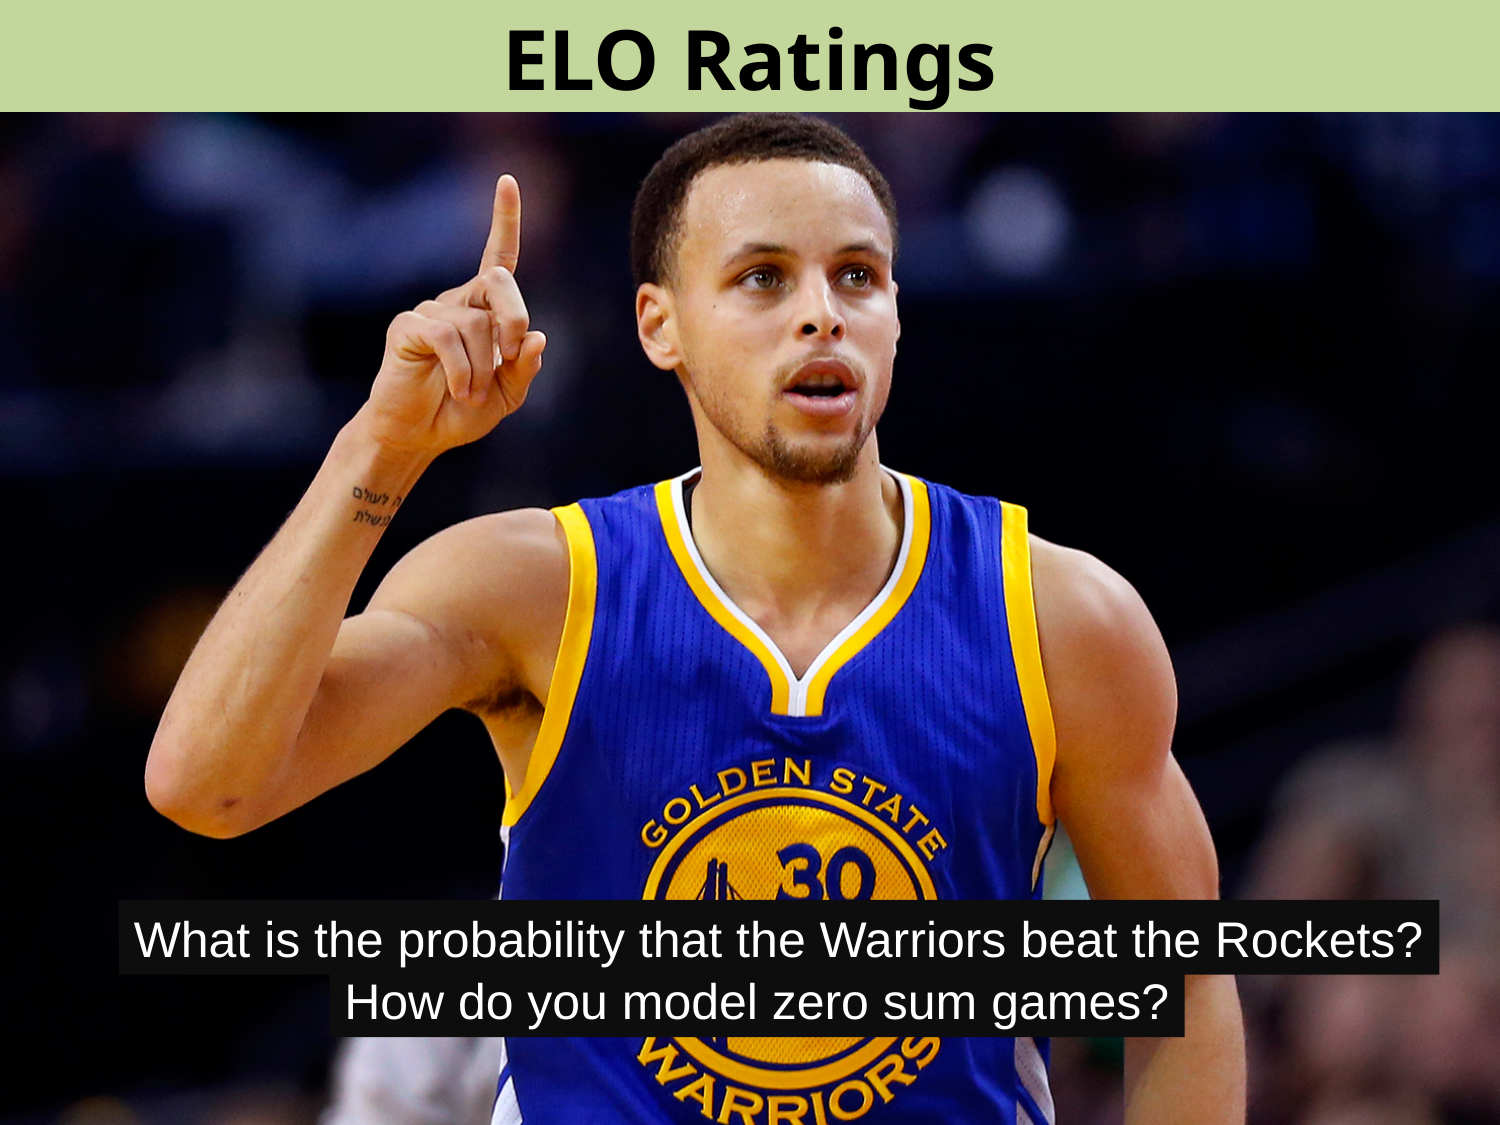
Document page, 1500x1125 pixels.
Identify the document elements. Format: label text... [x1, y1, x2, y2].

text_box ELO Ratings [0, 0, 1500, 112]
picture [0, 112, 1500, 1125]
